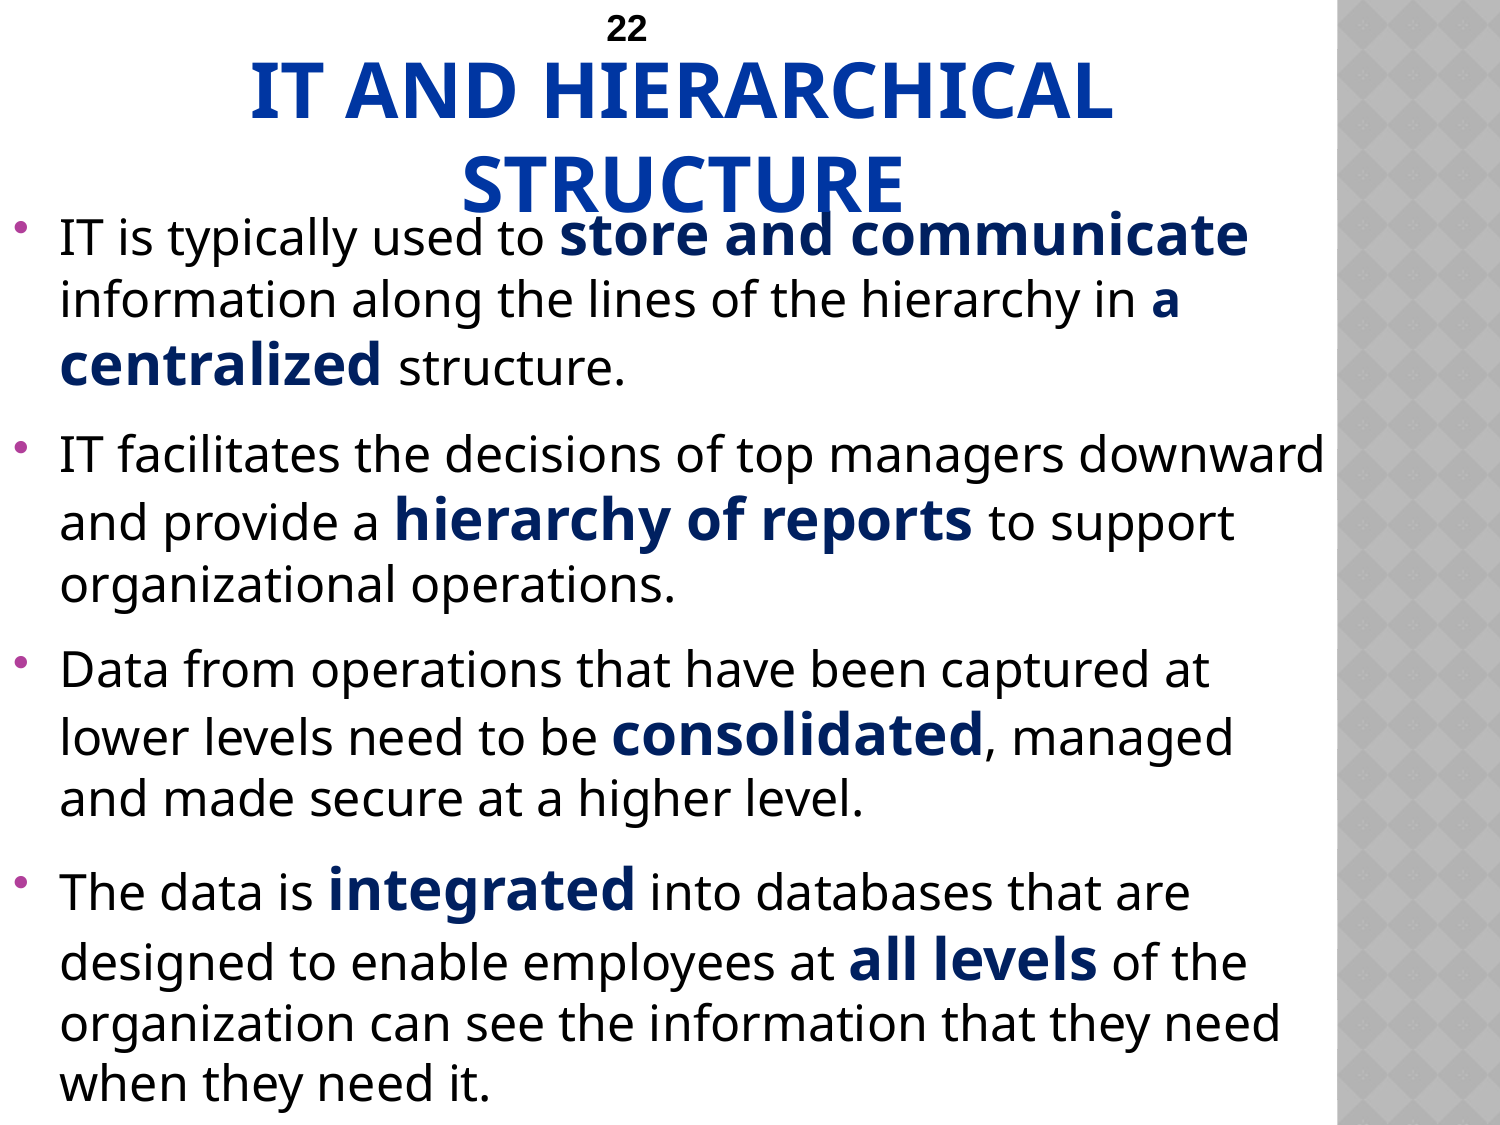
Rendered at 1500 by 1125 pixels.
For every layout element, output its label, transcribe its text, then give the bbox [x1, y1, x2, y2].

list IT is typically used to store and communicate information along the lines of the hierarchy in a centralized structure. IT facilitates the decisions of top managers downward and provide a hierarchy of reports to support organizational operations. Data from operations that have been captured at lower levels need to be consolidated, managed and made secure at a higher level. The data is integrated into databases that are designed to enable employees at all levels of the organization can see the information that they need when they need it. [0, 189, 1350, 1039]
text_box It and Hierarchical Structure [47, 40, 1321, 229]
